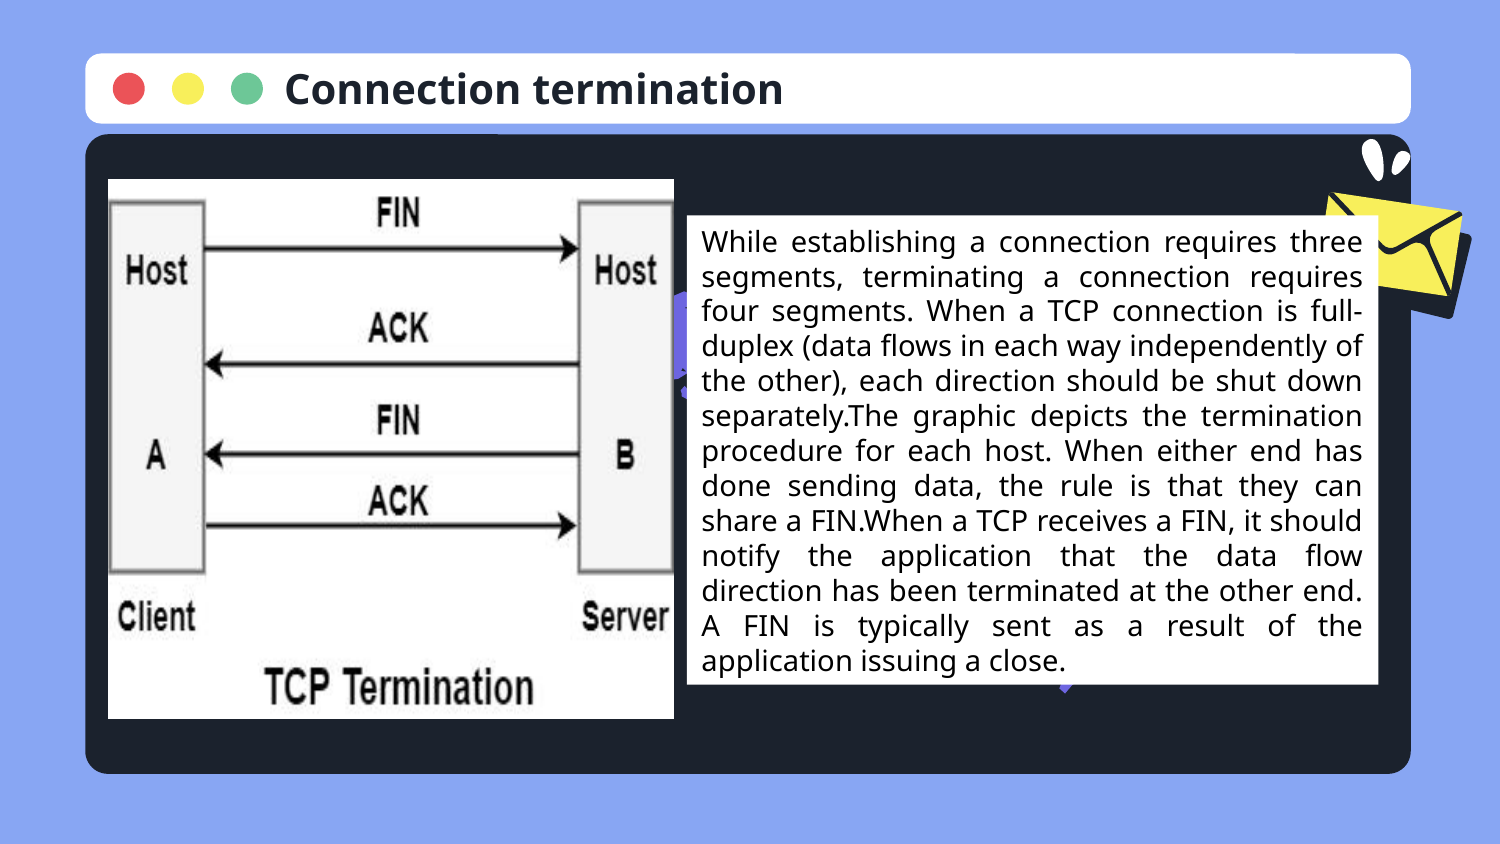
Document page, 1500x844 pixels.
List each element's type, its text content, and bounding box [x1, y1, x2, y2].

text_box While establishing a connection requires three segments, terminating a connection requires four segments. When a TCP connection is full-duplex (data flows in each way independently of the other), each direction should be shut down separately.The graphic depicts the termination procedure for each host. When either end has done sending data, the rule is that they can share a FIN.When a TCP receives a FIN, it should notify the application that the data flow direction has been terminated at the other end. A FIN is typically sent as a result of the application issuing a close. [686, 215, 1379, 685]
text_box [677, 286, 1097, 700]
picture [107, 179, 674, 719]
text_box Connection termination [269, 55, 984, 120]
